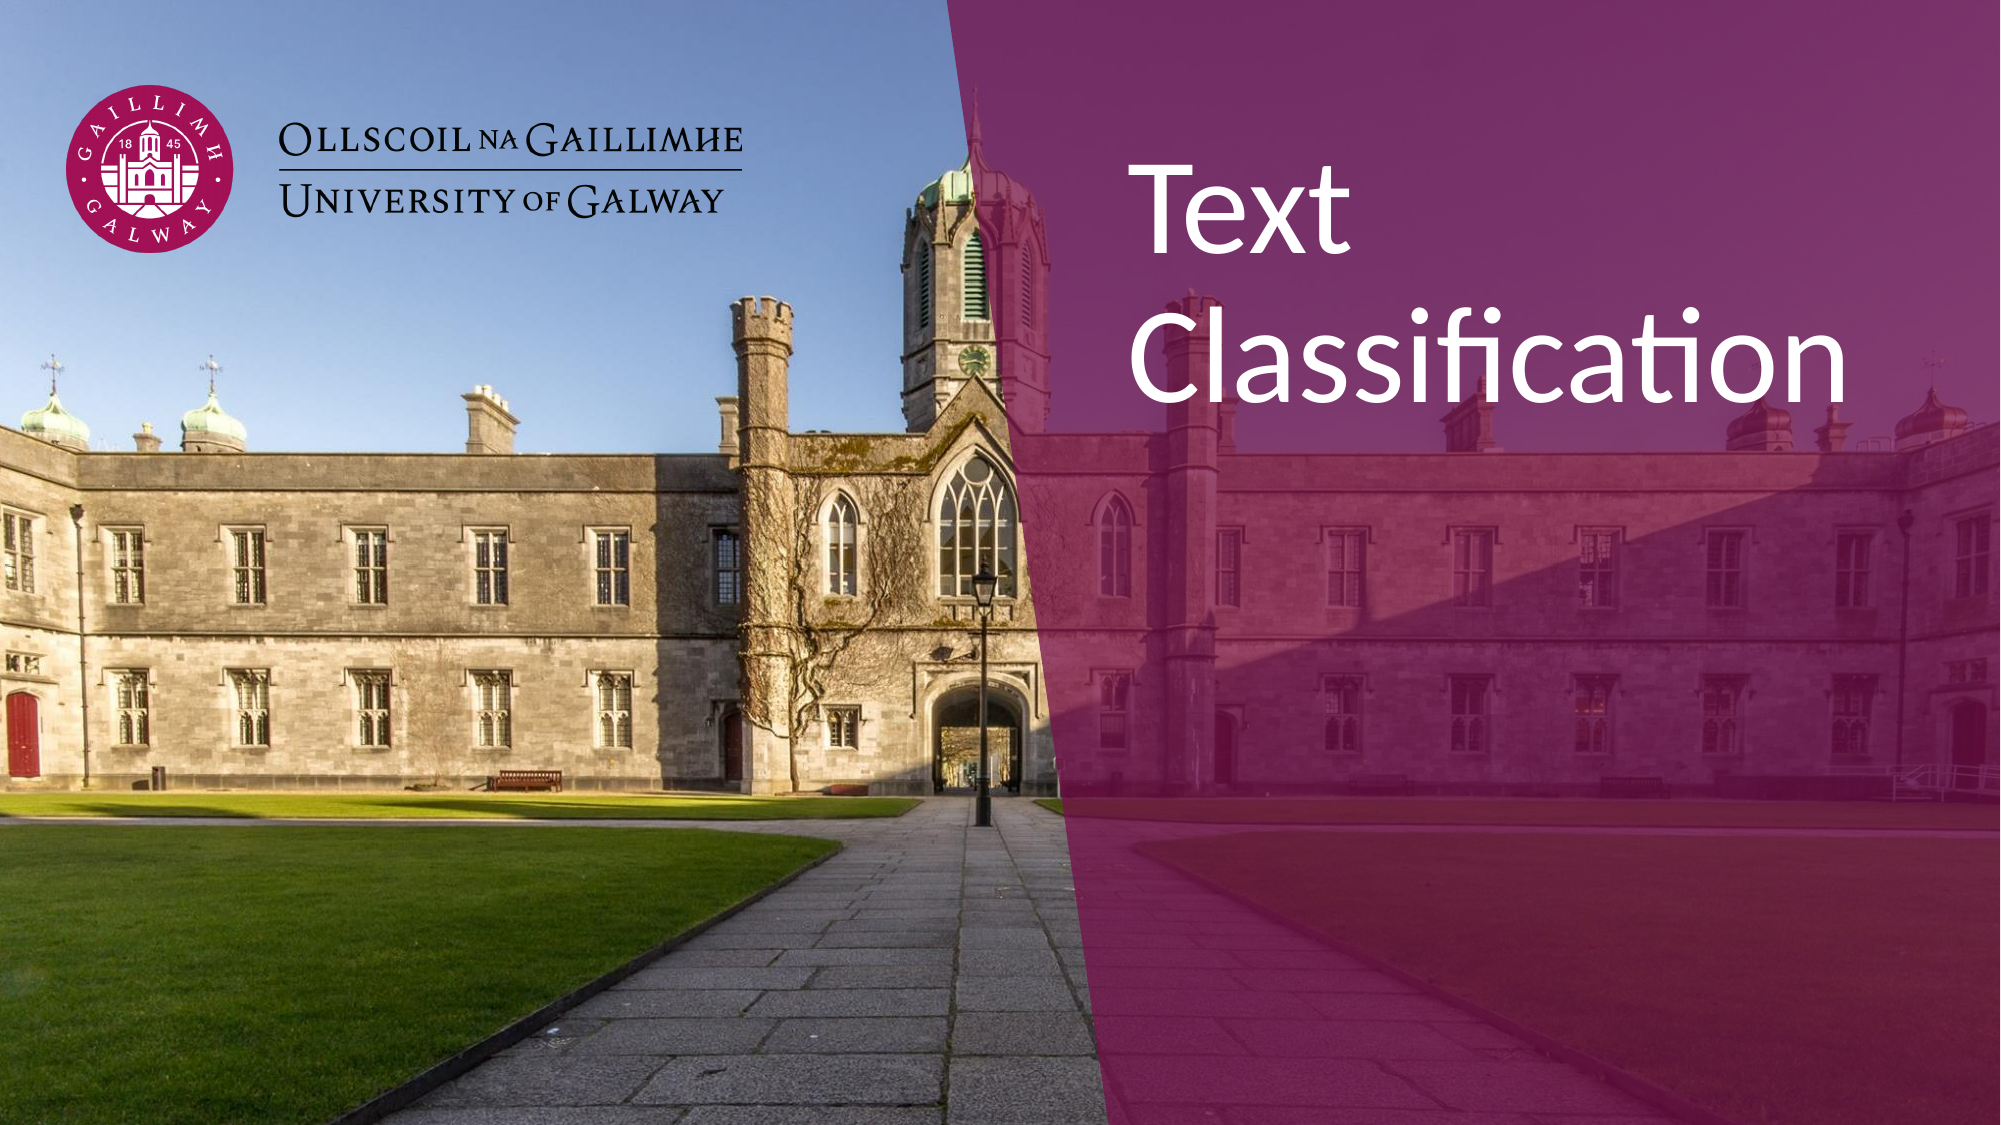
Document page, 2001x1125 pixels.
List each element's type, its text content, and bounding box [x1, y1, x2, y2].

title Text Classification [1112, 119, 1959, 483]
picture [0, 0, 1108, 1125]
